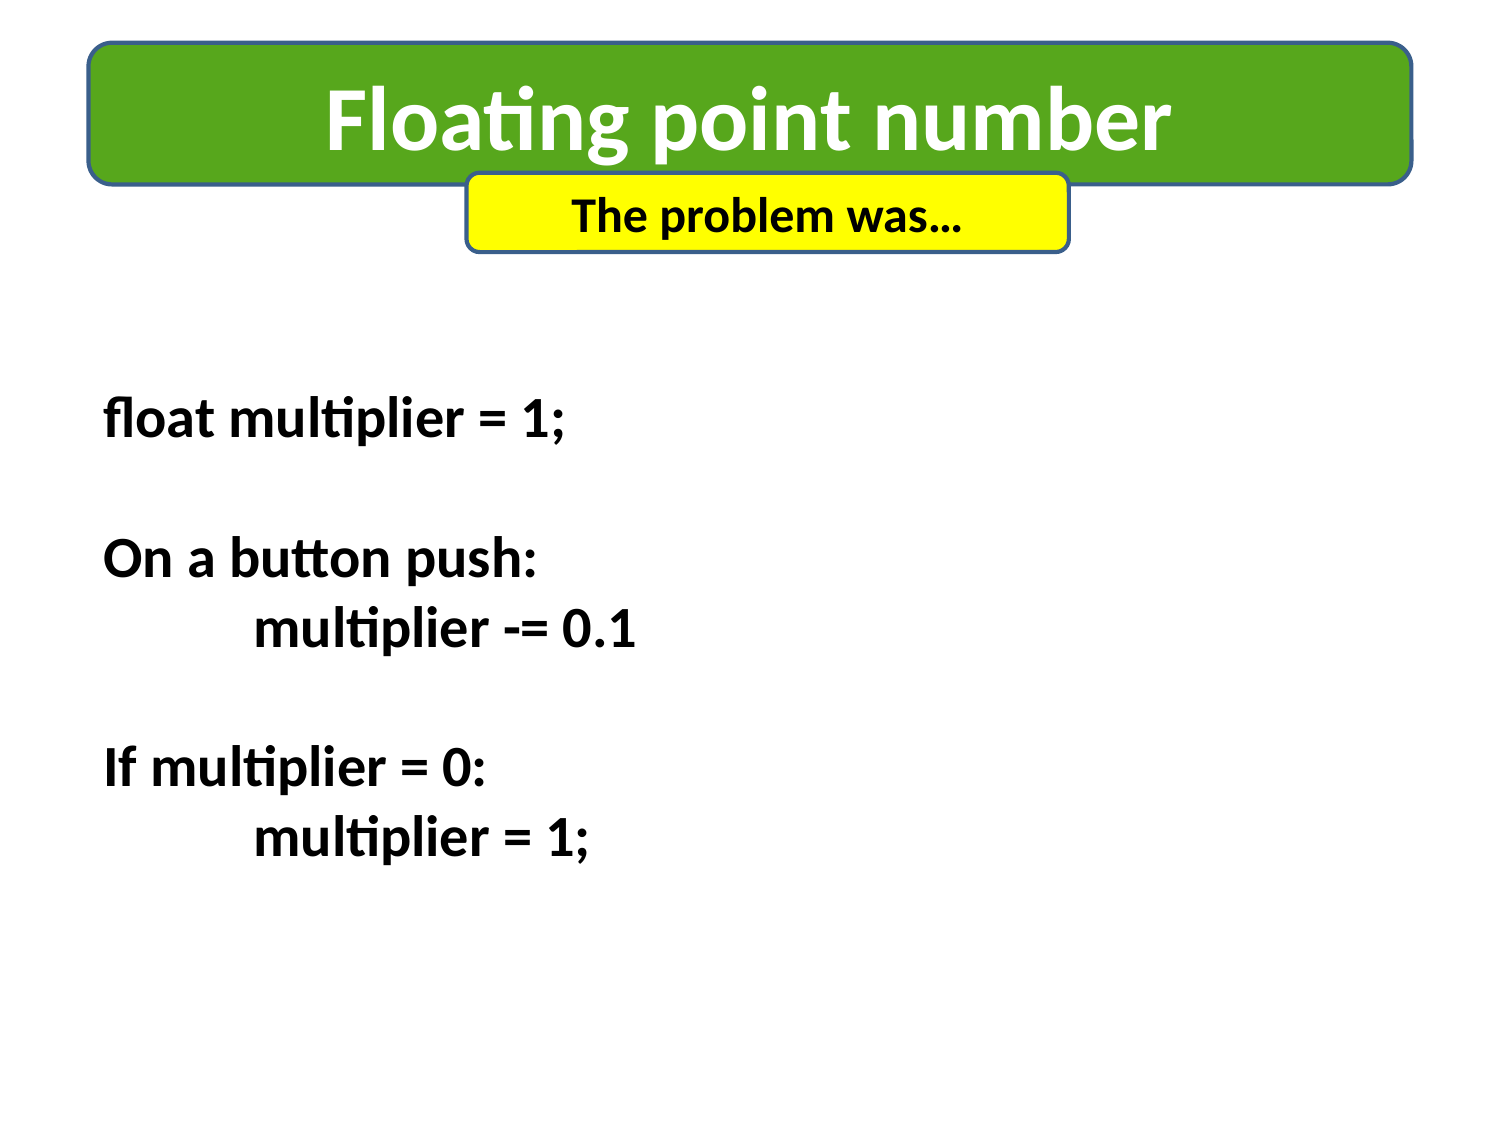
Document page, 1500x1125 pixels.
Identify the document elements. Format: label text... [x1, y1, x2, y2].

text_box The problem was… [464, 170, 1071, 255]
text_box float multiplier = 1; On a button push: multiplier -= 0.1 If multiplier = 0: multiplier = 1; [88, 371, 1436, 946]
text_box Floating point number [86, 40, 1414, 187]
